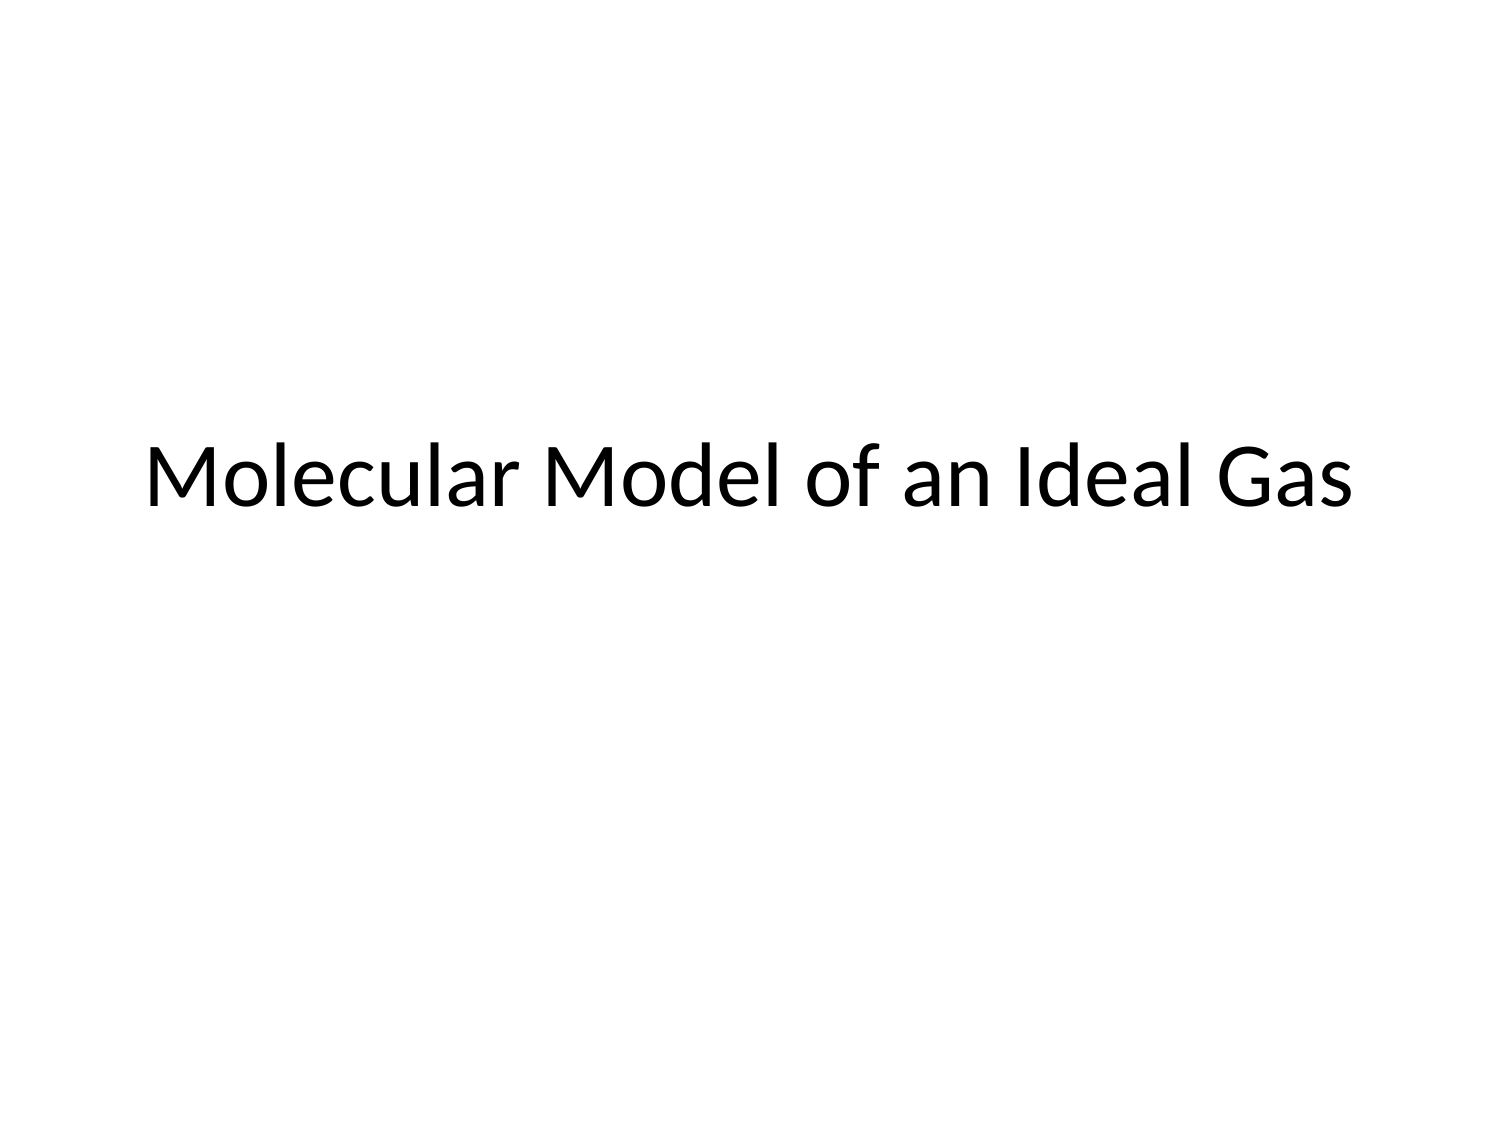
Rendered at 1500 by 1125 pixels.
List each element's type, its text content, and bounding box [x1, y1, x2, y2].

title Molecular Model of an Ideal Gas [112, 349, 1388, 591]
